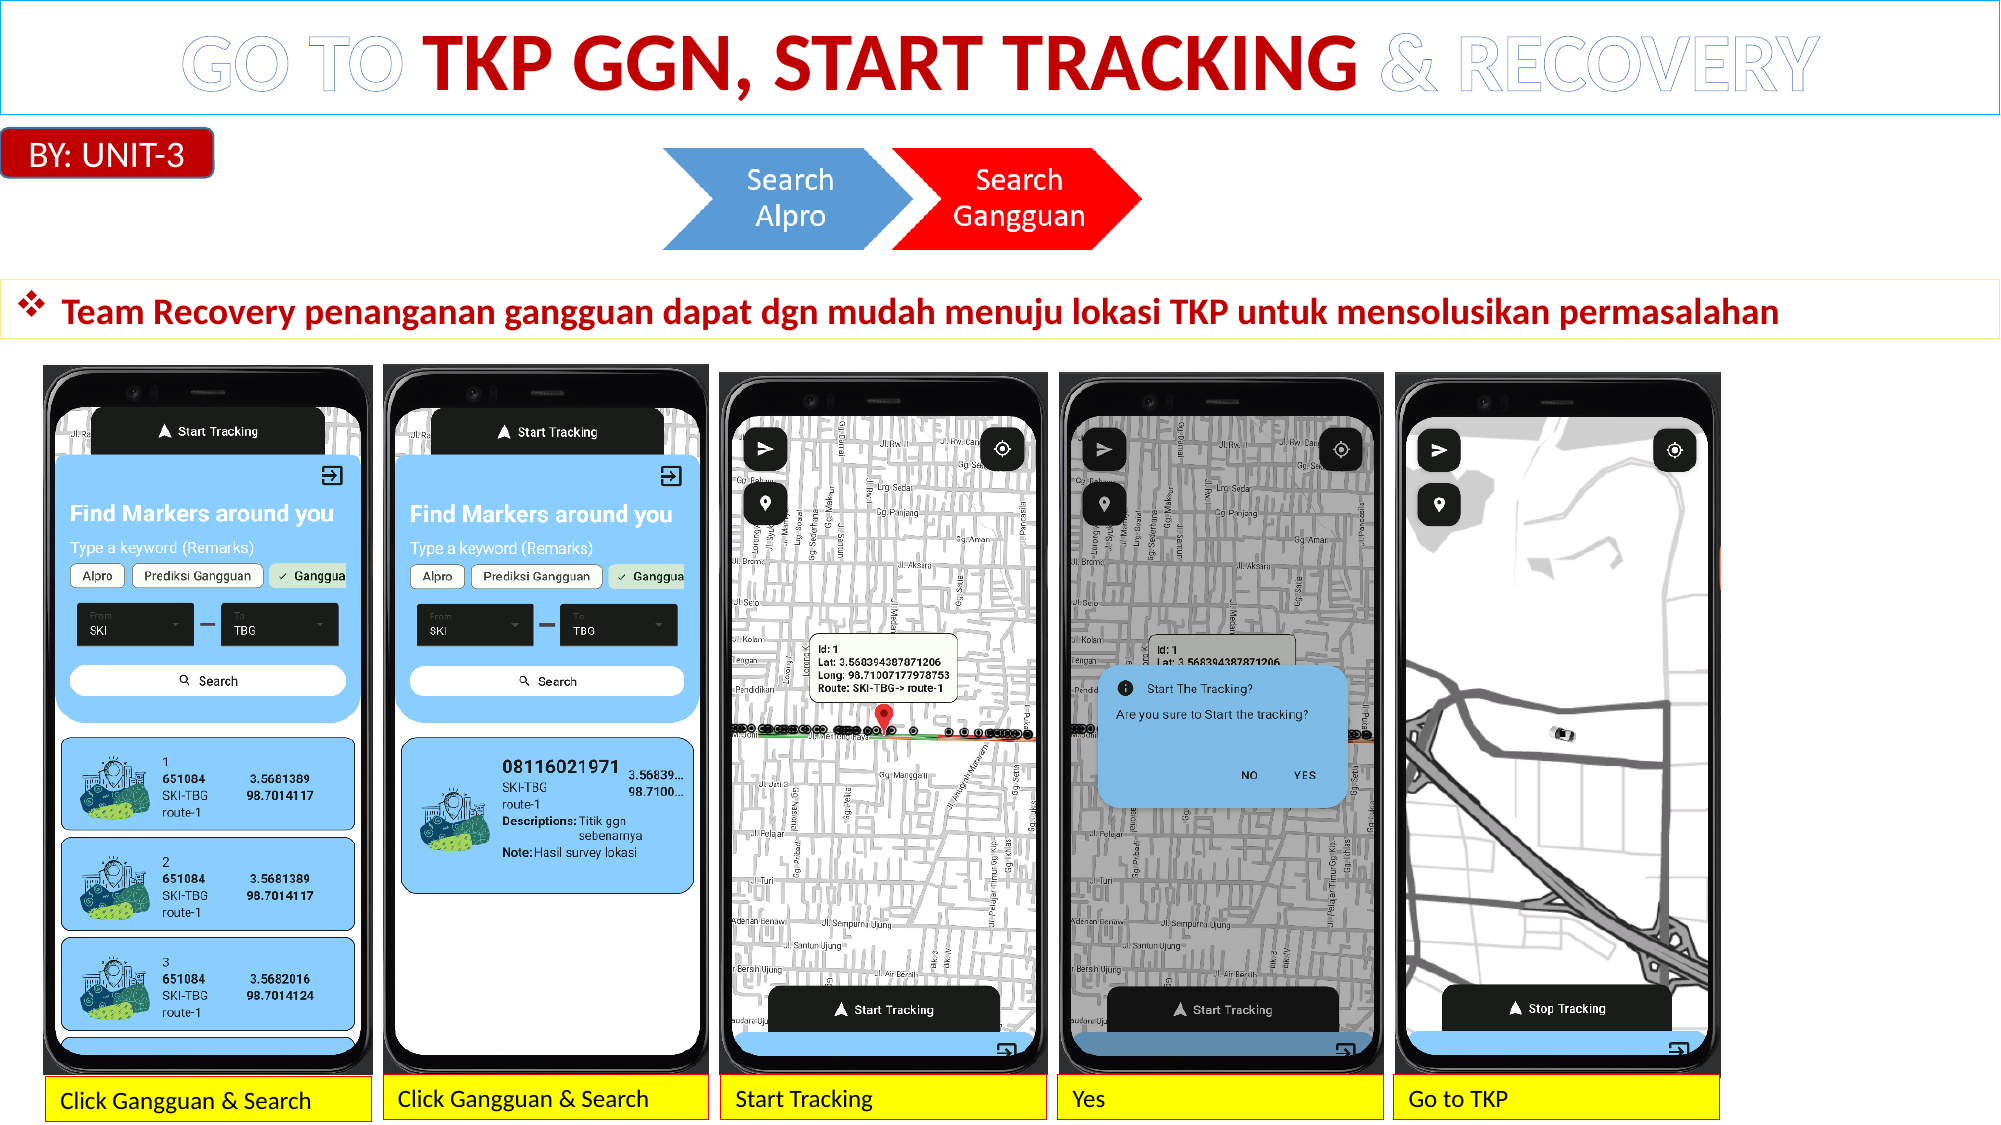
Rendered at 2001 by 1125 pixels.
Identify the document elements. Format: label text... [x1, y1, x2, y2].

picture [42, 365, 373, 1076]
text_box Go to TKP [1393, 1074, 1720, 1120]
text_box BY: UNIT-3 [0, 126, 215, 179]
picture [719, 372, 1048, 1075]
text_box Team Recovery penanganan gangguan dapat dgn mudah menuju lokasi TKP untuk mensolusikan permasalahan [0, 279, 2000, 339]
picture [1395, 372, 1721, 1078]
picture [662, 146, 1143, 251]
picture [383, 364, 709, 1075]
picture [1059, 372, 1384, 1075]
text_box Start Tracking [720, 1075, 1047, 1120]
text_box Yes [1057, 1074, 1384, 1120]
text_box Click Gangguan & Search [45, 1076, 372, 1122]
text_box GO TO TKP GGN, START TRACKING & RECOVERY [0, 0, 2000, 115]
text_box Click Gangguan & Search [383, 1075, 709, 1120]
